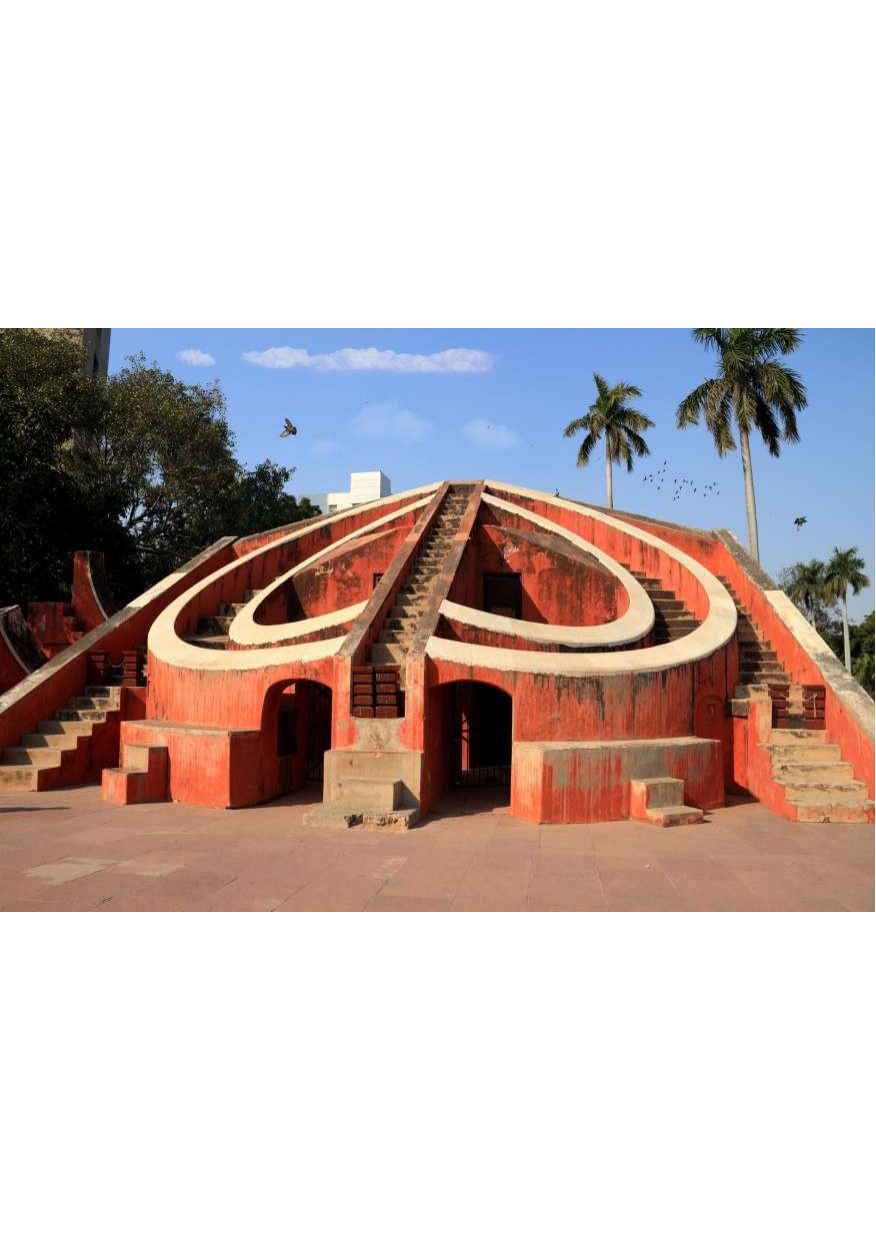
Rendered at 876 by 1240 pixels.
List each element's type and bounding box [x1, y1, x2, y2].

picture [0, 327, 875, 912]
